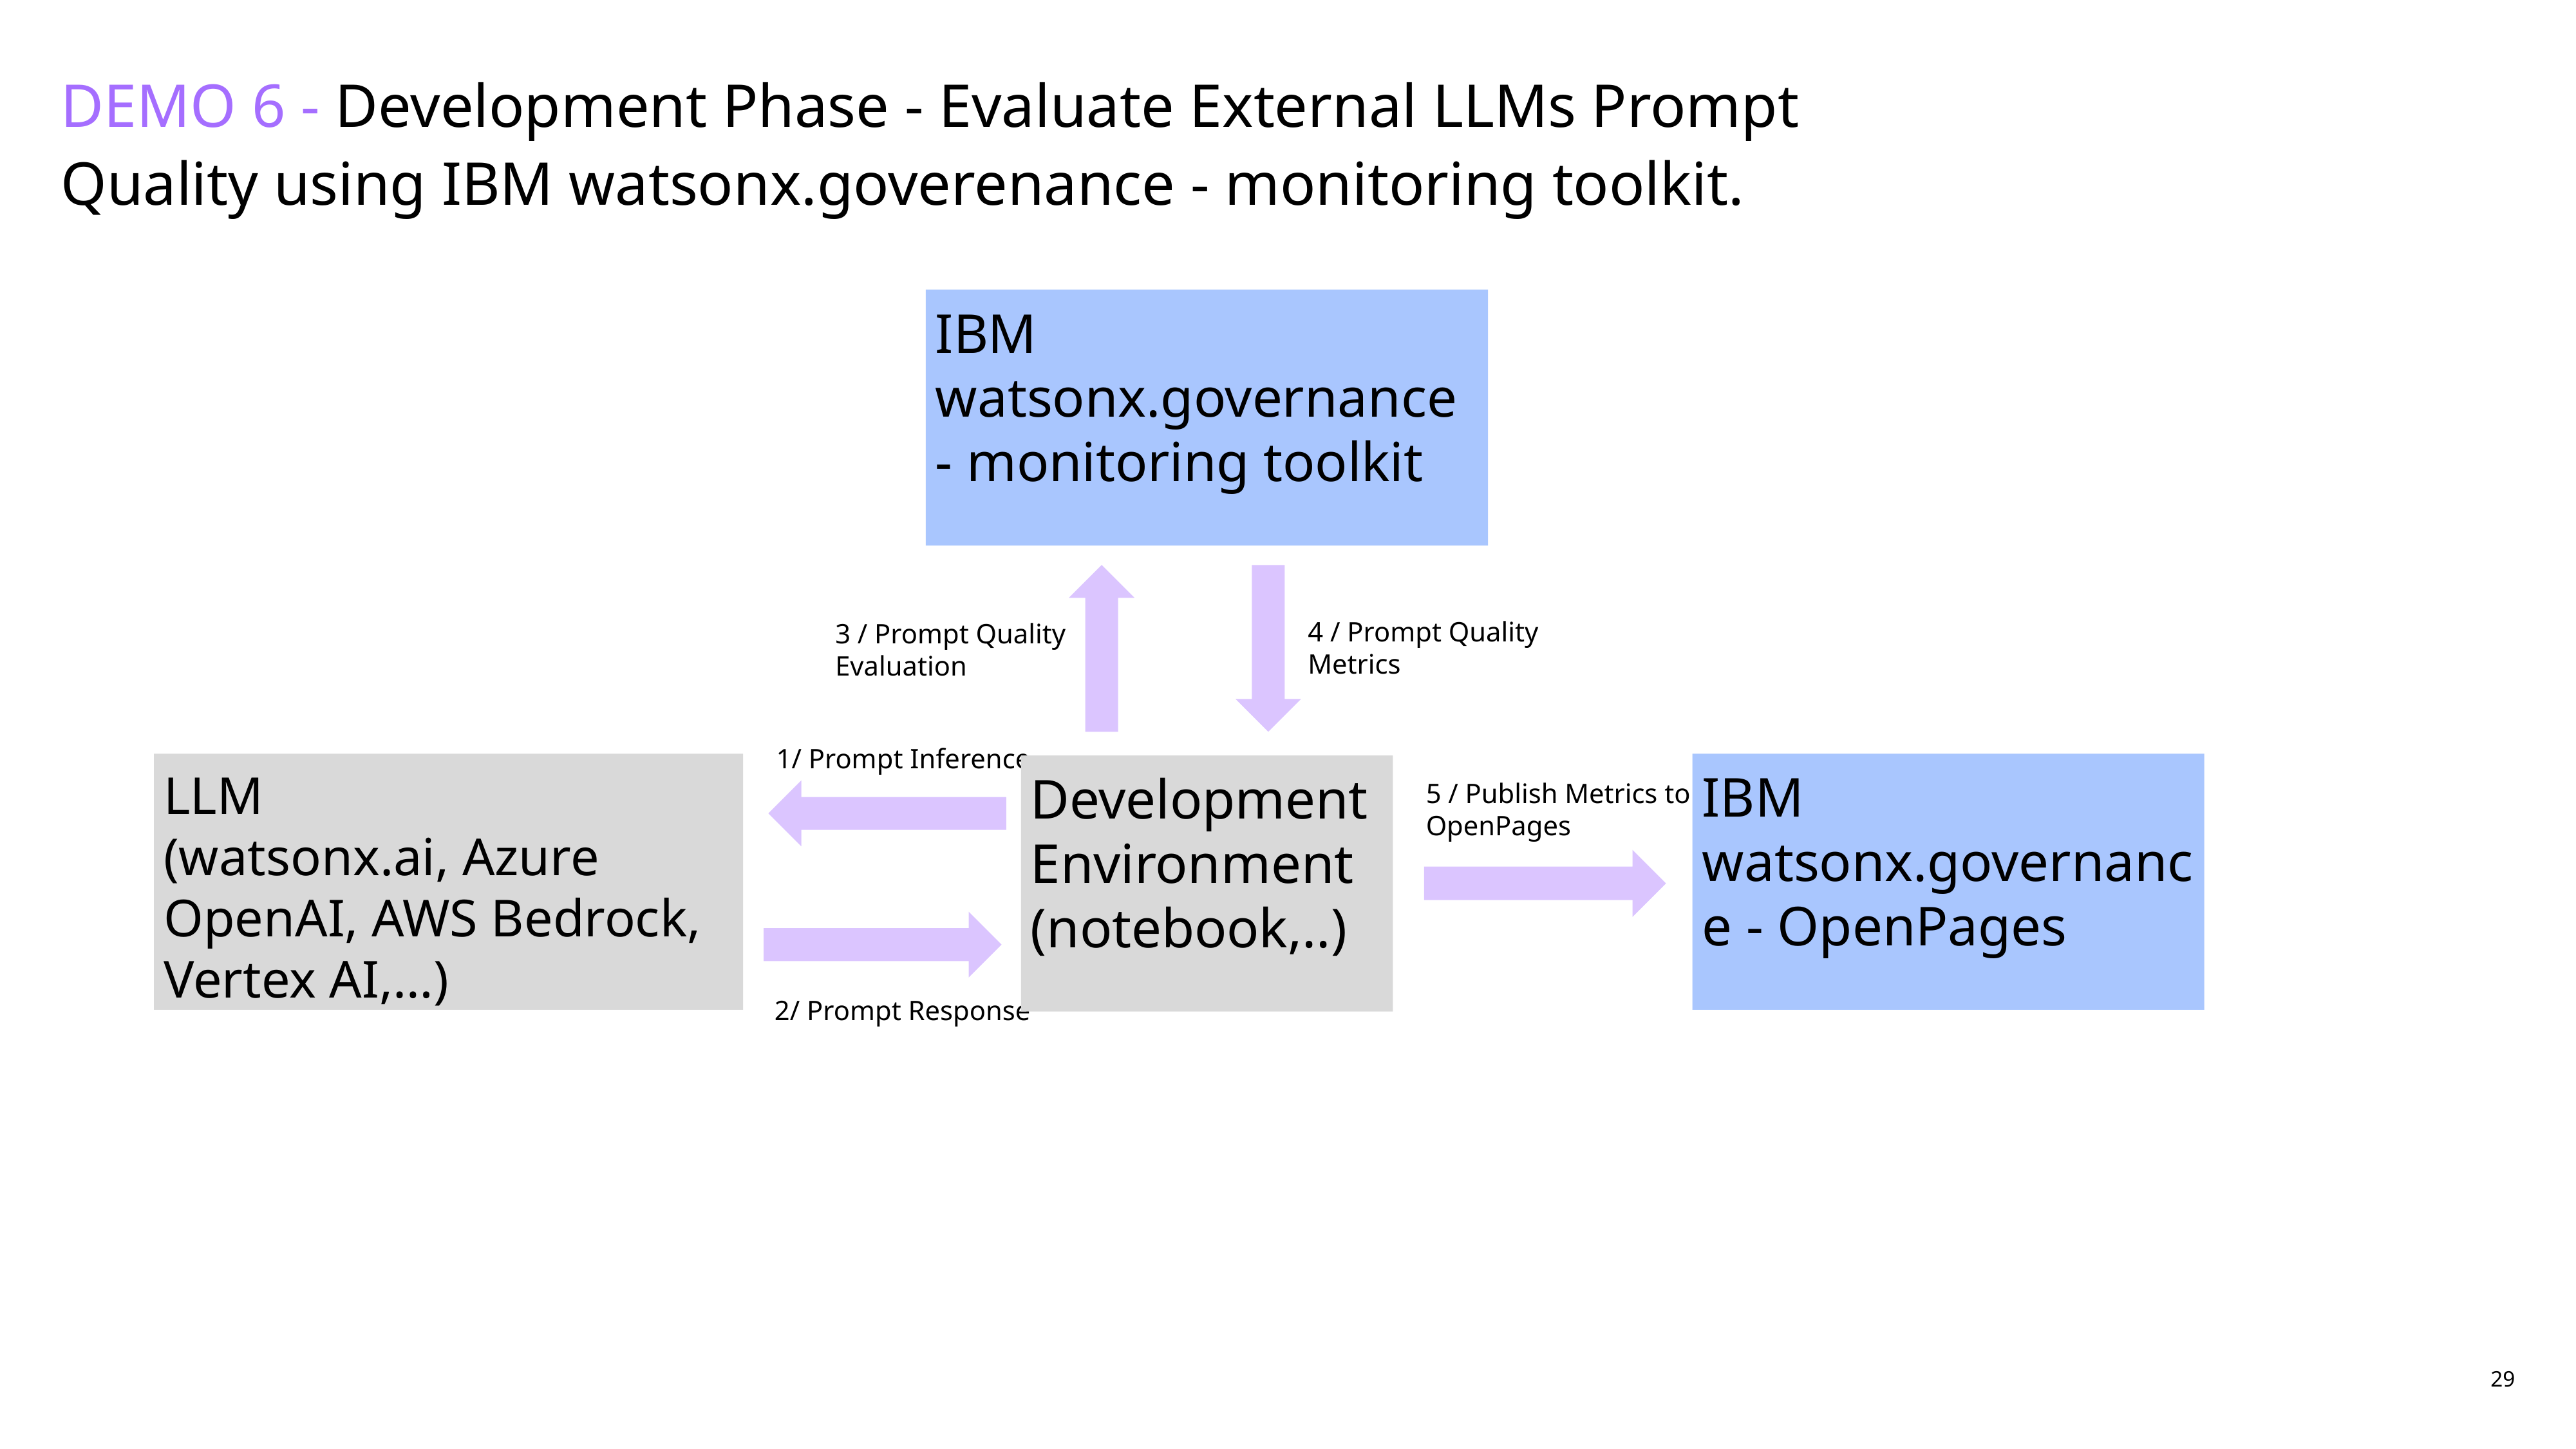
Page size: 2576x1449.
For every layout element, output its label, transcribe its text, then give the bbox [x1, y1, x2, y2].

title DEMO 6 - Development Phase - Evaluate External LLMs Prompt Quality using IBM watsonx.goverenance - monitoring toolkit. [60, 60, 1879, 223]
text_box IBM watsonx.governance - OpenPages [1691, 752, 2206, 1011]
text_box [1422, 848, 1668, 918]
text_box 4 / Prompt Quality Metrics [1308, 614, 1575, 682]
slide_number 29 [2486, 1366, 2515, 1394]
text_box IBM watsonx.governance - monitoring toolkit [925, 289, 1489, 547]
text_box 5 / Publish Metrics to OpenPages [1425, 777, 1693, 844]
text_box 2/ Prompt Response [774, 993, 990, 1030]
text_box 3 / Prompt Quality Evaluation [835, 617, 1102, 685]
text_box [767, 779, 1008, 848]
text_box [1234, 564, 1302, 734]
text_box [1067, 564, 1136, 734]
text_box Development Environment (notebook,..) [1020, 754, 1394, 1013]
text_box LLM (watsonx.ai, Azure OpenAI, AWS Bedrock, Vertex AI,…) [153, 752, 744, 1011]
text_box 1/ Prompt Inference [776, 741, 1043, 779]
text_box [762, 910, 1003, 979]
